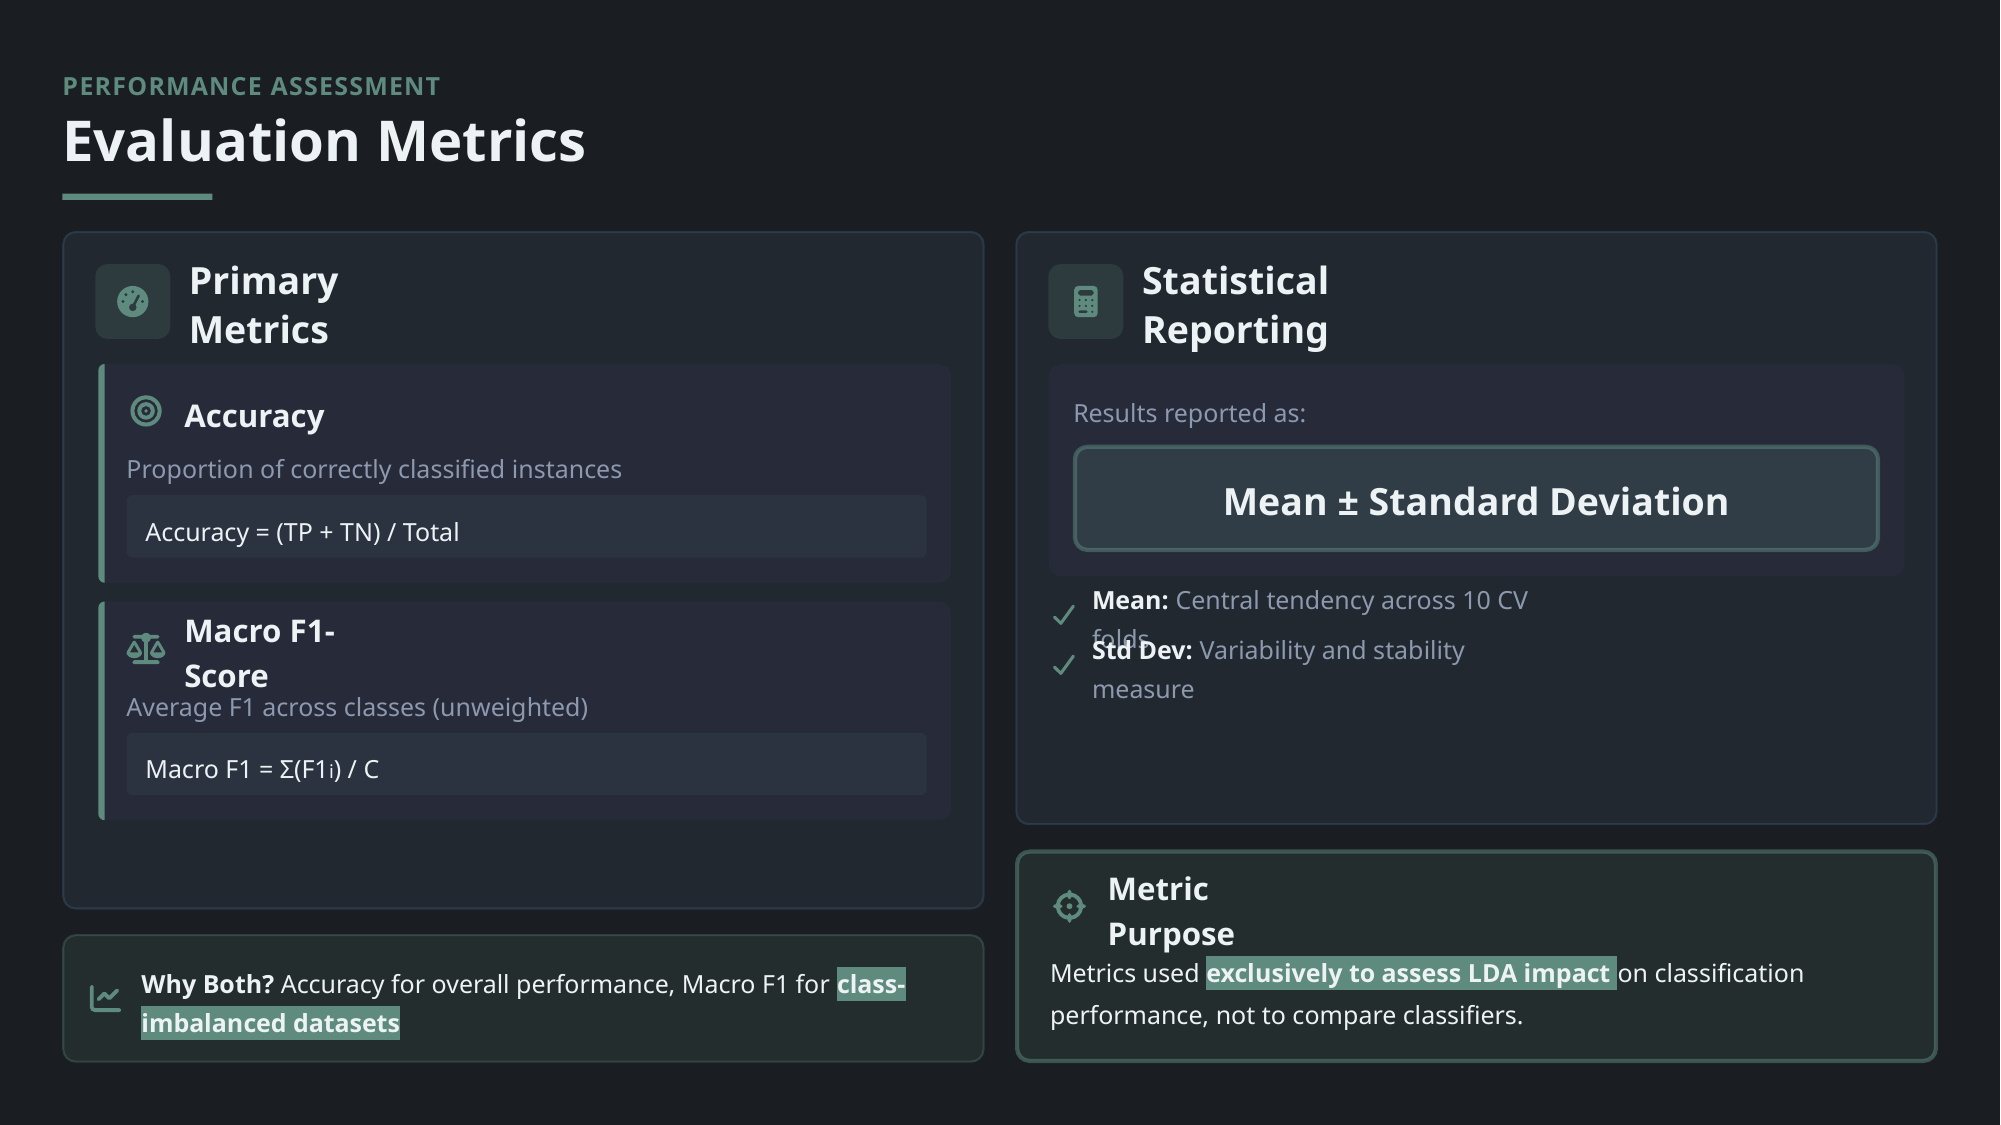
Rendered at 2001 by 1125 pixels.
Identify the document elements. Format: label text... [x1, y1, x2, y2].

text_box Macro F1-Score [184, 626, 419, 671]
text_box [150, 640, 166, 659]
text_box [1016, 231, 1937, 825]
text_box [126, 732, 927, 796]
text_box Accuracy [184, 389, 332, 433]
text_box Proportion of correctly classified instances [126, 445, 939, 483]
text_box [117, 285, 149, 318]
text_box [130, 395, 162, 427]
text_box Evaluation Metrics [62, 112, 1966, 175]
text_box [1053, 604, 1075, 625]
text_box Std Dev: Variability and stability measure [1092, 645, 1547, 683]
text_box [132, 632, 160, 665]
text_box [1074, 285, 1098, 318]
text_box [95, 263, 171, 339]
text_box Macro F1 = Σ(F1i) / C [145, 745, 921, 783]
text_box [126, 640, 142, 659]
text_box [1074, 446, 1879, 550]
text_box Metrics used exclusively to assess LDA impact on classification performance, not to compare classifiers. [1049, 946, 1916, 1029]
text_box [1053, 654, 1075, 675]
text_box [89, 984, 122, 1013]
text_box Why Both? Accuracy for overall performance, Macro F1 for class-imbalanced datasets [141, 960, 971, 1036]
text_box [63, 231, 984, 909]
text_box PERFORMANCE ASSESSMENT [62, 62, 1950, 100]
text_box [105, 364, 952, 583]
text_box [1048, 263, 1124, 339]
text_box Average F1 across classes (unweighted) [126, 682, 939, 721]
text_box [1048, 364, 1905, 577]
text_box [98, 601, 105, 821]
text_box Mean: Central tendency across 10 CV folds [1092, 595, 1566, 633]
text_box [126, 495, 927, 558]
text_box [1017, 851, 1936, 1061]
text_box [62, 193, 213, 200]
text_box [63, 935, 984, 1062]
text_box Statistical Reporting [1142, 276, 1496, 327]
text_box Mean ± Standard Deviation [1092, 473, 1861, 524]
text_box Accuracy = (TP + TN) / Total [145, 507, 921, 546]
text_box [1052, 889, 1087, 923]
text_box [105, 601, 952, 821]
text_box Results reported as: [1073, 389, 1893, 427]
text_box Metric Purpose [1107, 884, 1335, 929]
text_box Primary Metrics [189, 276, 471, 327]
text_box [98, 364, 105, 583]
